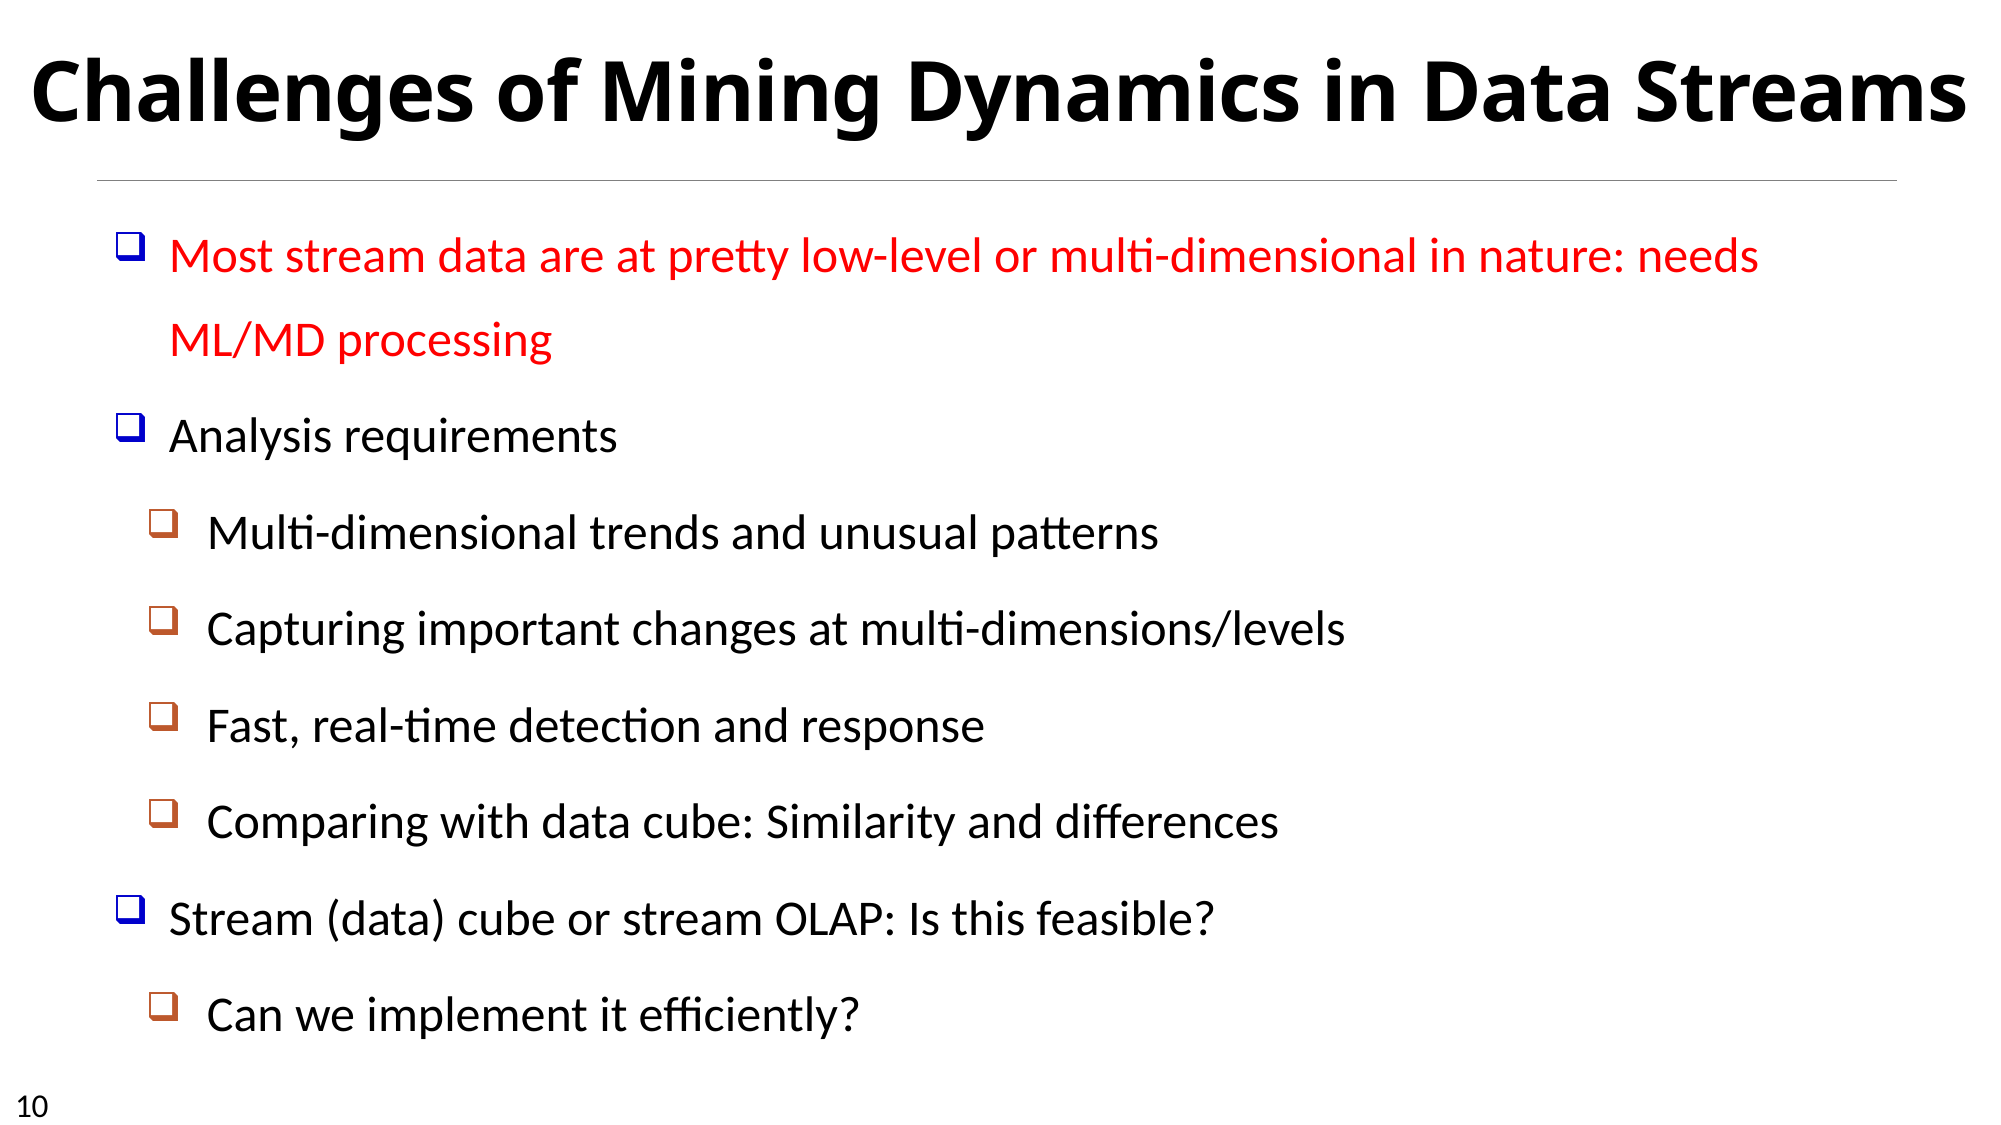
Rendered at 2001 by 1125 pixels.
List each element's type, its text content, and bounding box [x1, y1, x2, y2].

title Challenges of Mining Dynamics in Data Streams [0, 46, 2000, 147]
list Most stream data are at pretty low-level or multi-dimensional in nature: needs ML/MD processing Analysis requirements Multi-dimensional trends and unusual patterns Capturing important changes at multi-dimensions/levels Fast, real-time detection and response Comparing with data cube: Similarity and differences Stream (data) cube or stream OLAP: Is this feasible? Can we implement it efficiently? [97, 190, 1902, 1083]
